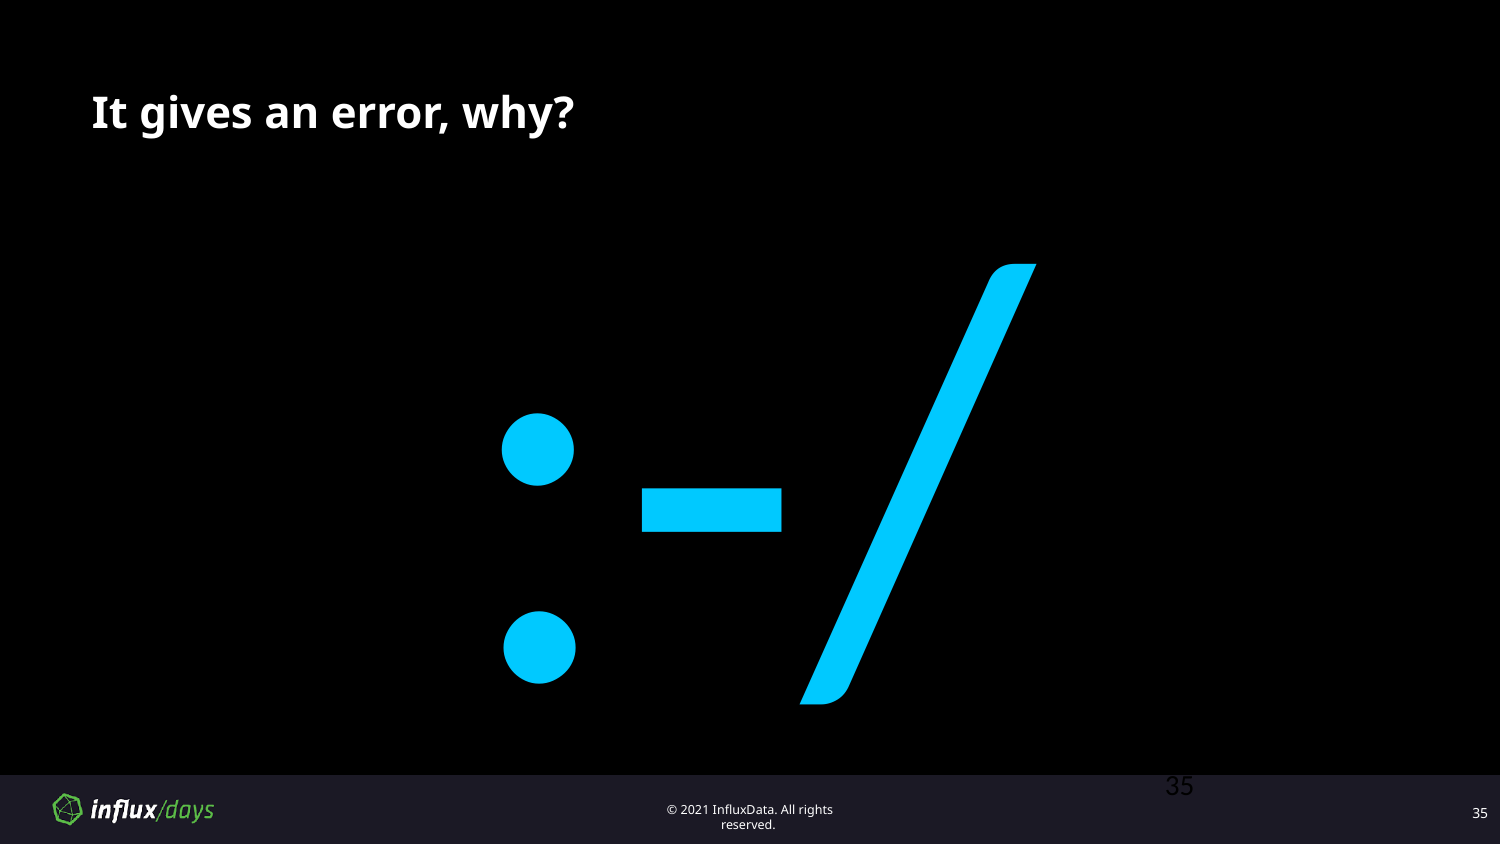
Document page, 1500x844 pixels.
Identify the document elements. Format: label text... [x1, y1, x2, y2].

text_box :-/ [453, 73, 1078, 807]
picture [0, 775, 1500, 844]
slide_number ‹#› [1149, 759, 1500, 805]
title It gives an error, why? [76, 33, 1424, 196]
